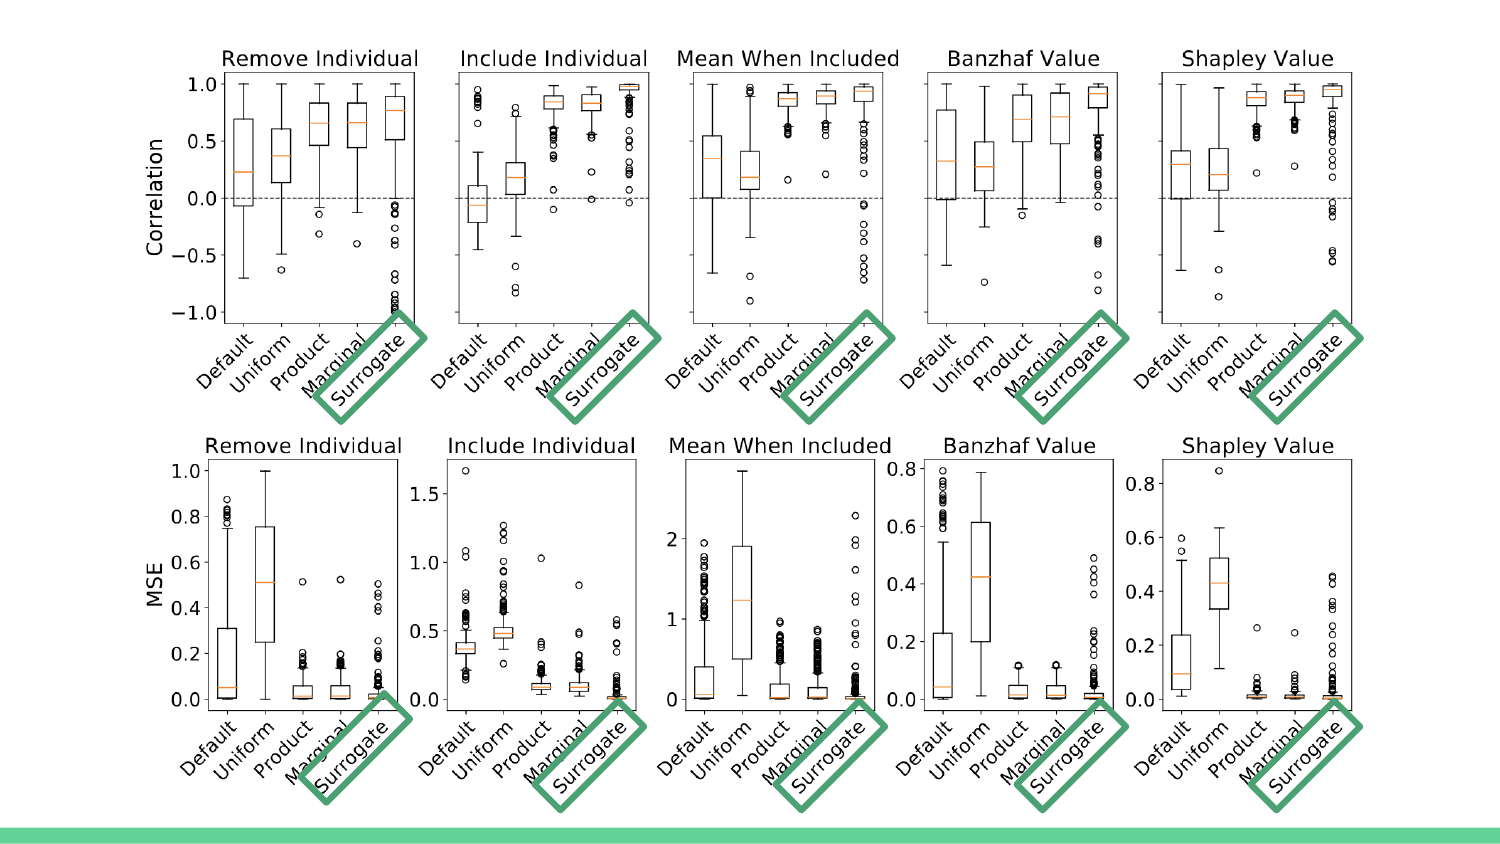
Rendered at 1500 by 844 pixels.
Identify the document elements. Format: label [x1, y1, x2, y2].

picture [135, 40, 1365, 803]
